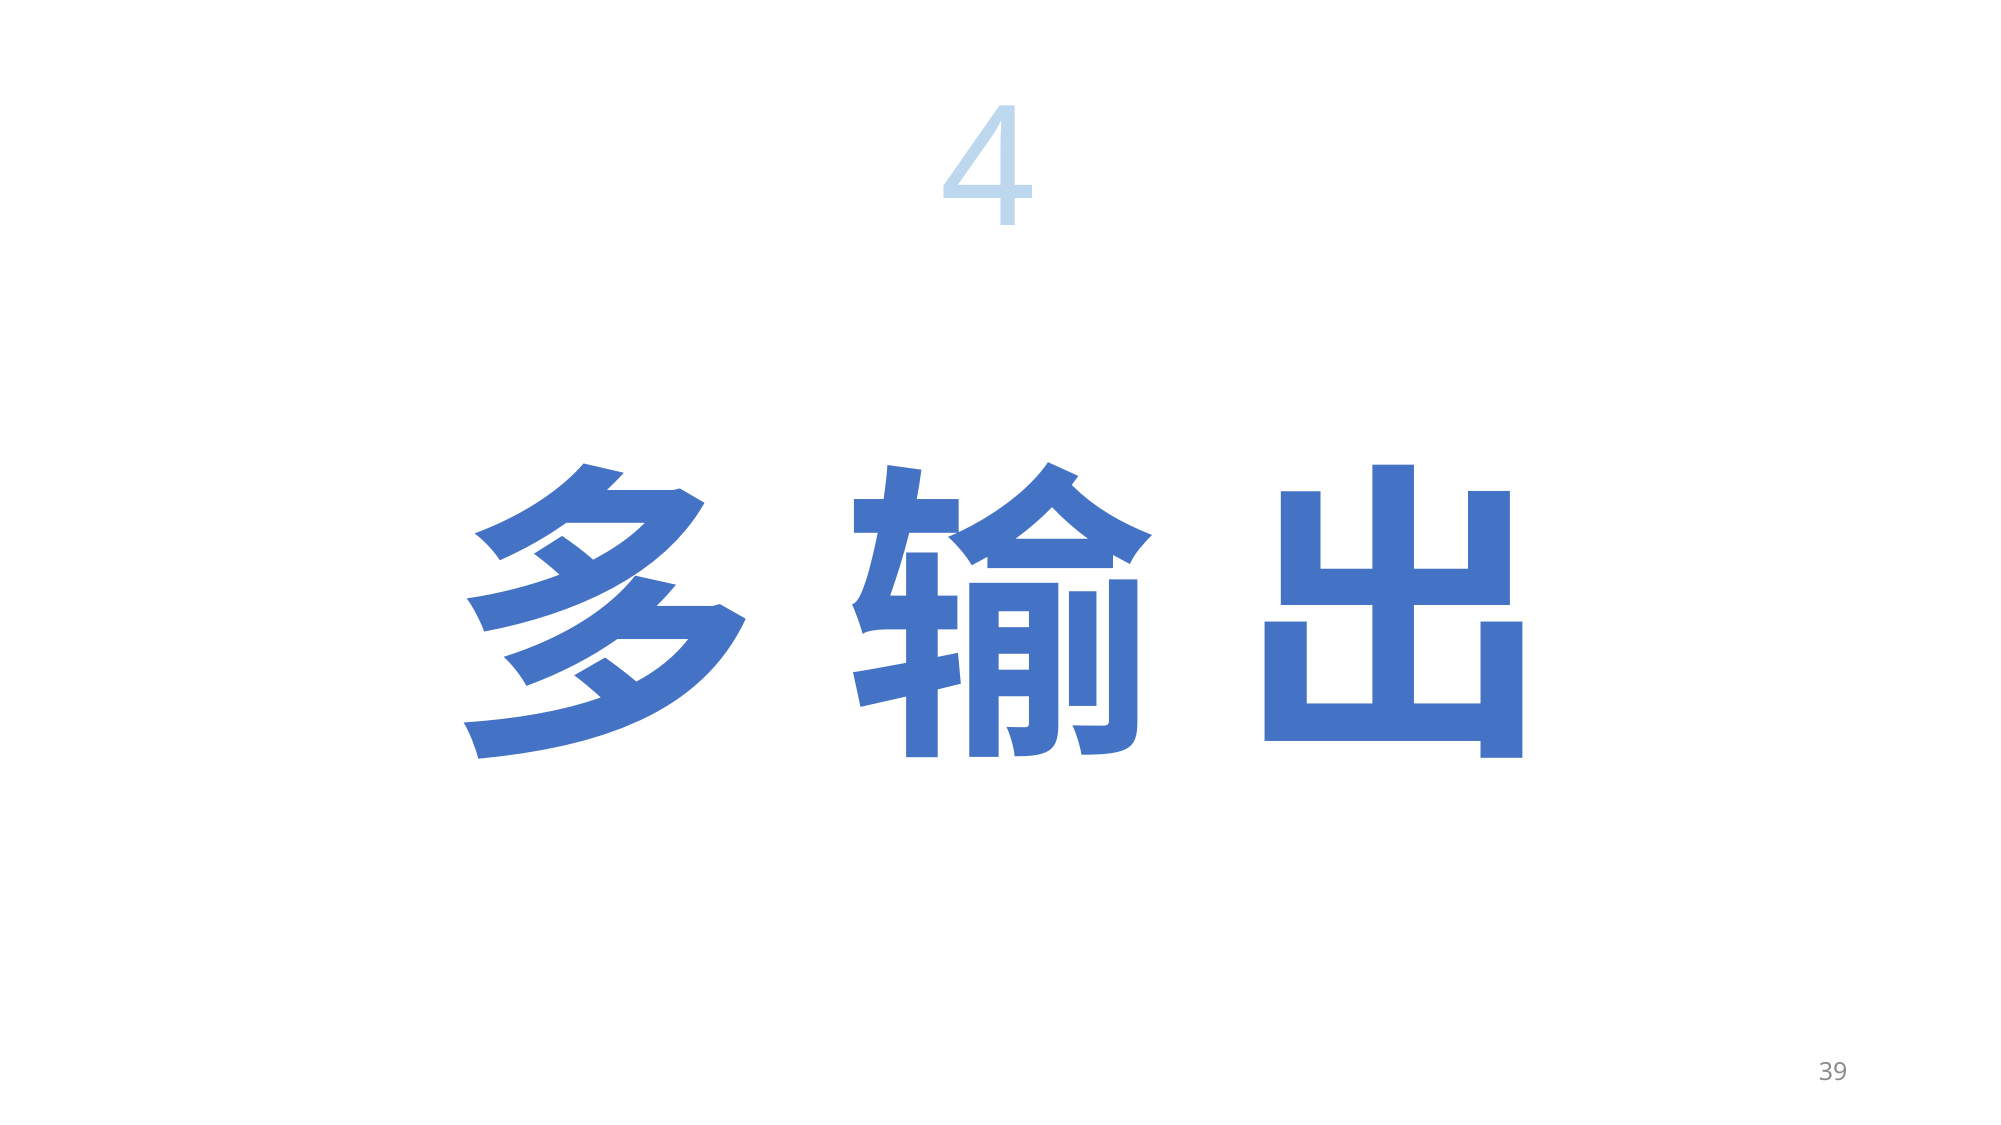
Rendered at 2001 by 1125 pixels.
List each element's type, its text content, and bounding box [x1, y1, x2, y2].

slide_number 39 [1412, 1042, 1863, 1103]
title 多 输 出 [0, 381, 2000, 877]
text_box 4 [925, 51, 1051, 267]
